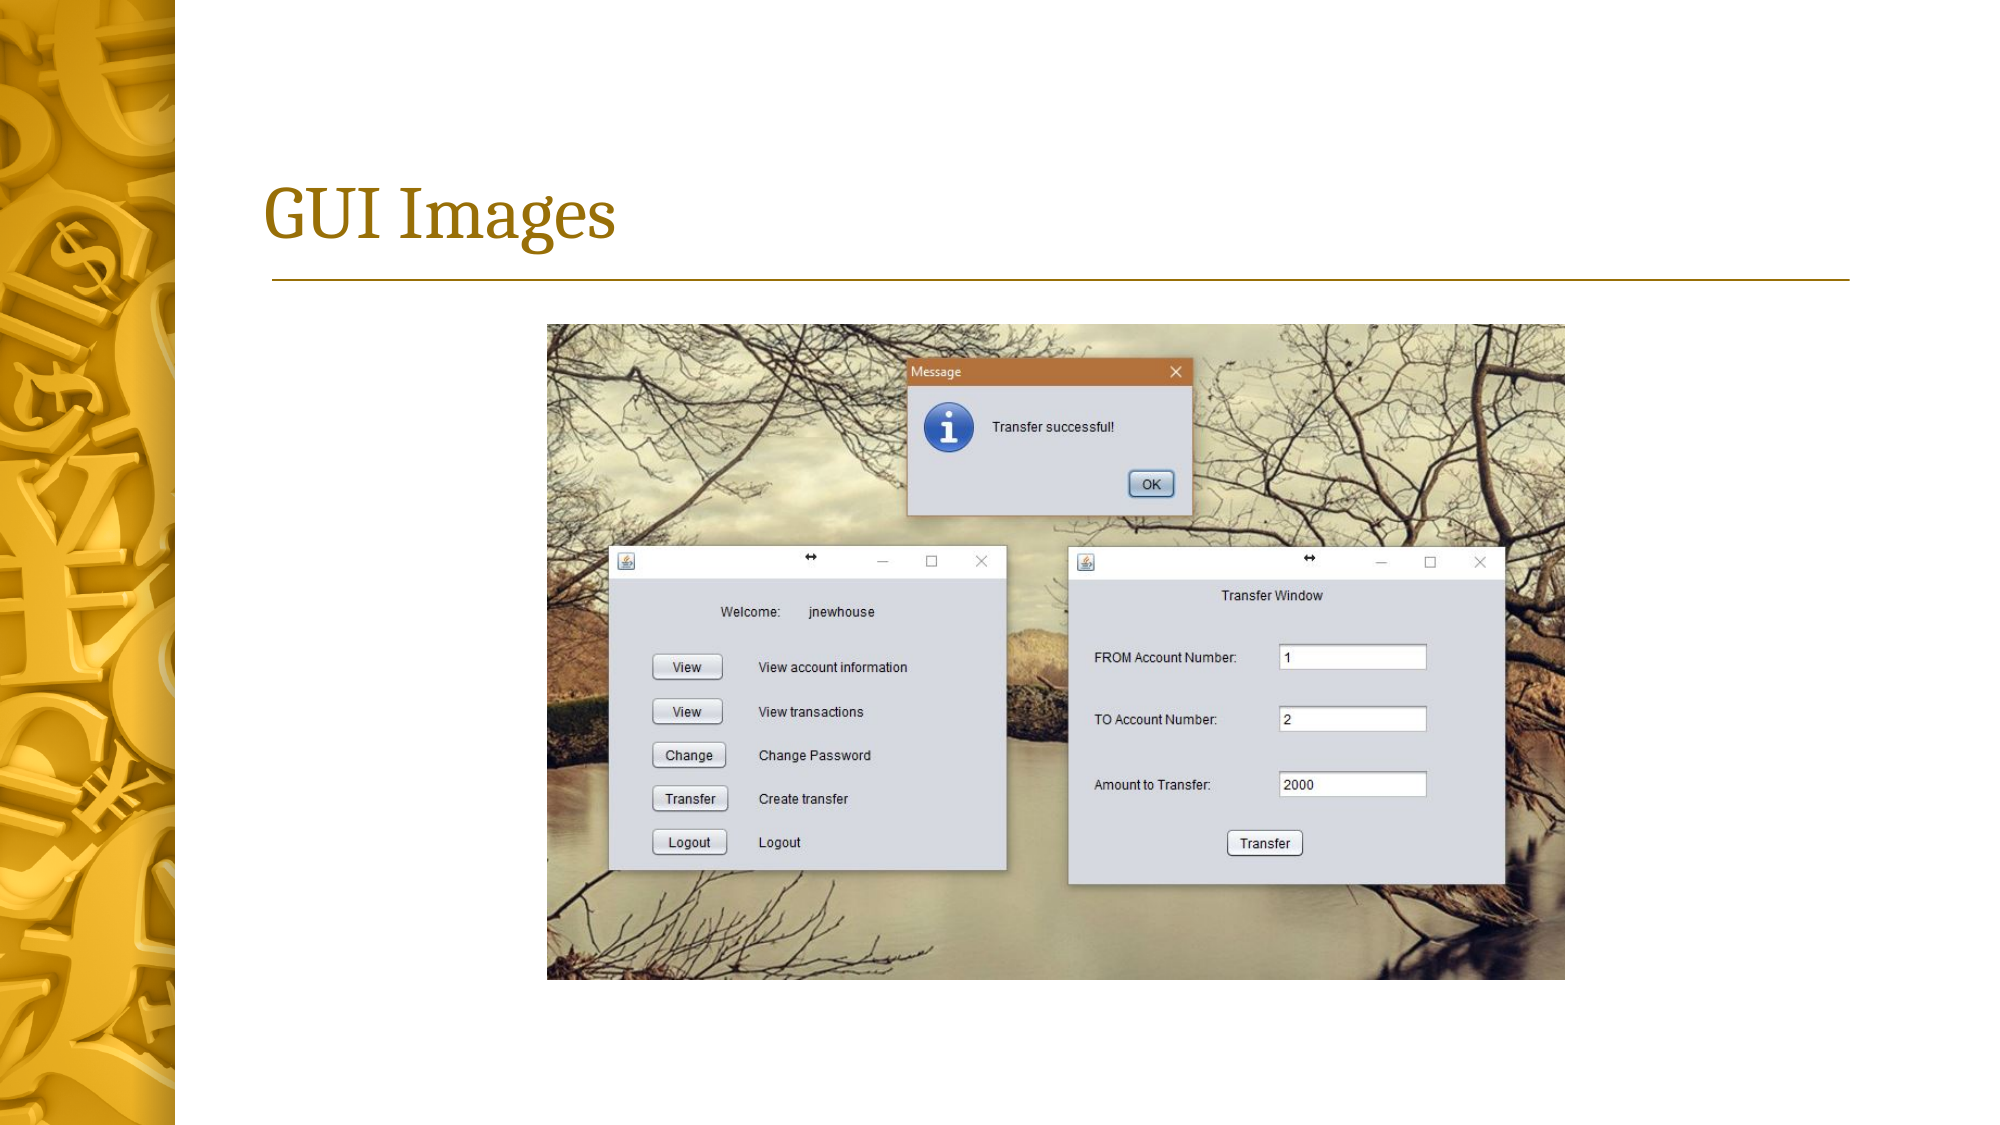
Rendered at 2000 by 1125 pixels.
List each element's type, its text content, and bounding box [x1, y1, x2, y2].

picture [547, 324, 1565, 980]
picture [0, 0, 175, 1125]
title GUI Images [249, 62, 1863, 263]
